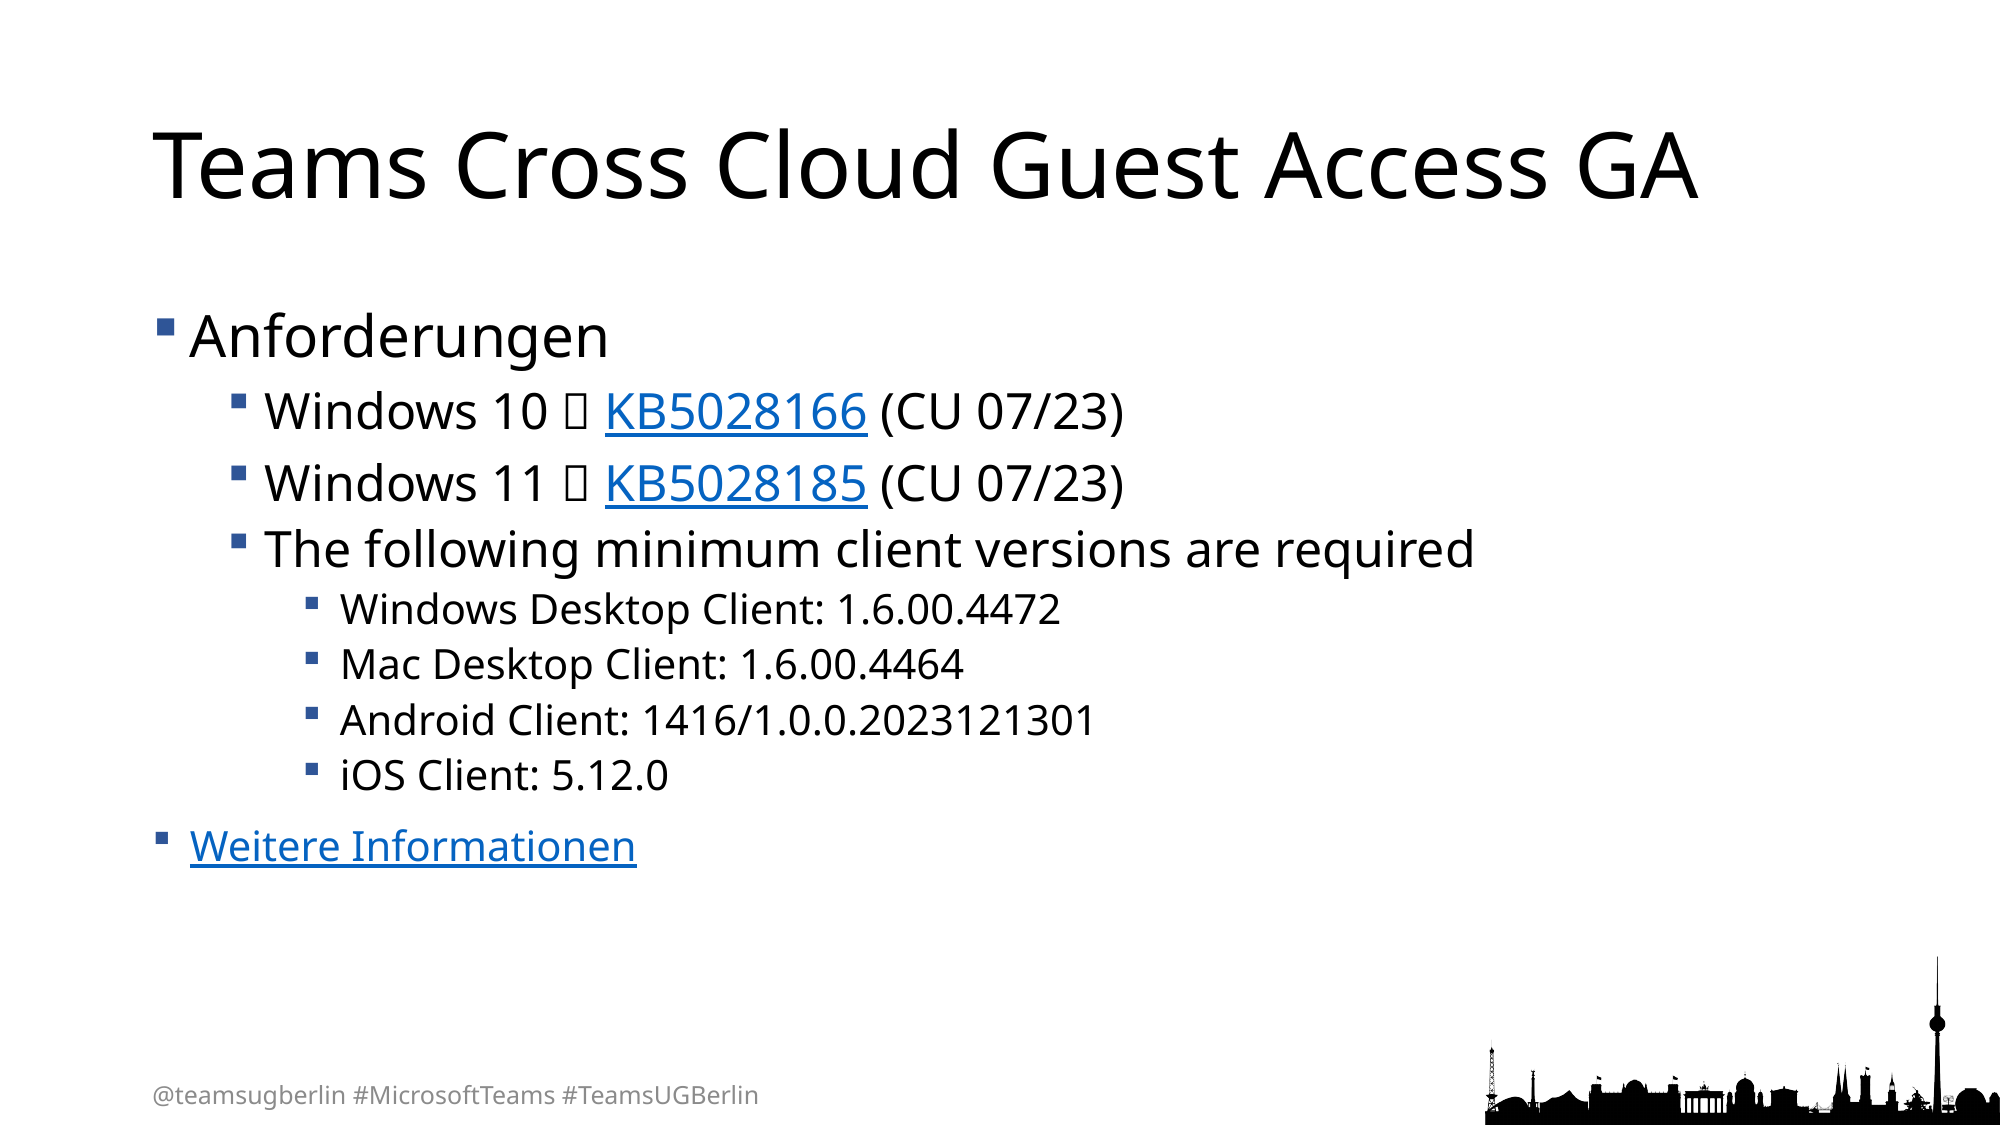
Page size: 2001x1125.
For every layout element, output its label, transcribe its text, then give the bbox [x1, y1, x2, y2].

title Teams Cross Cloud Guest Access GA [137, 59, 1863, 278]
picture [1485, 914, 2000, 1125]
list Anforderungen Windows 10  KB5028166 (CU 07/23) Windows 11  KB5028185 (CU 07/23) The following minimum client versions are required Windows Desktop Client: 1.6.00.4472 Mac Desktop Client: 1.6.00.4464 Android Client: 1416/1.0.0.2023121301 iOS Client: 5.12.0 Weitere Informationen [137, 299, 1863, 1014]
